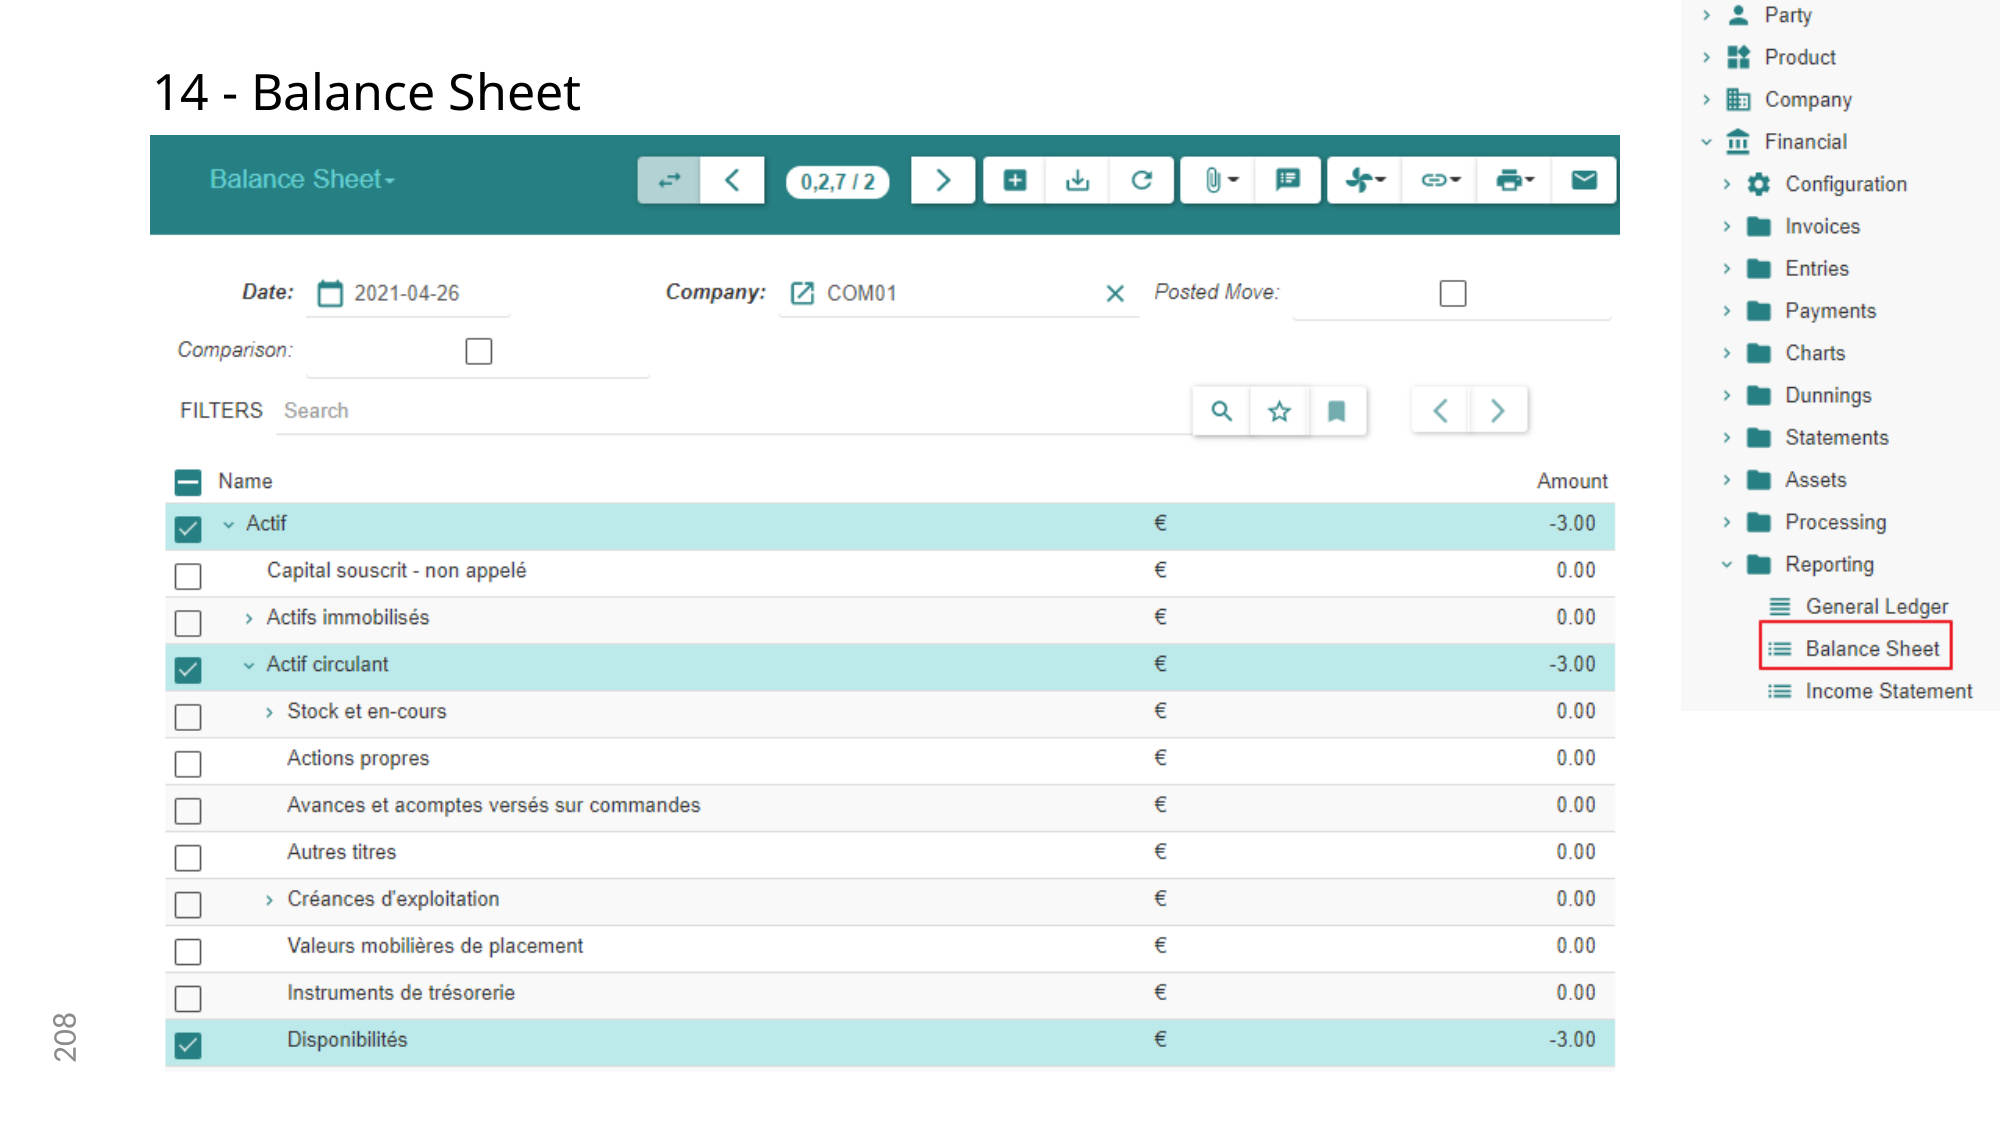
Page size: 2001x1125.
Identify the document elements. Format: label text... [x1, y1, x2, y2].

slide_number 208 [32, 969, 93, 1108]
picture [150, 135, 1620, 1072]
title 14 - Balance Sheet [137, 59, 1681, 136]
picture [1681, 0, 2000, 711]
